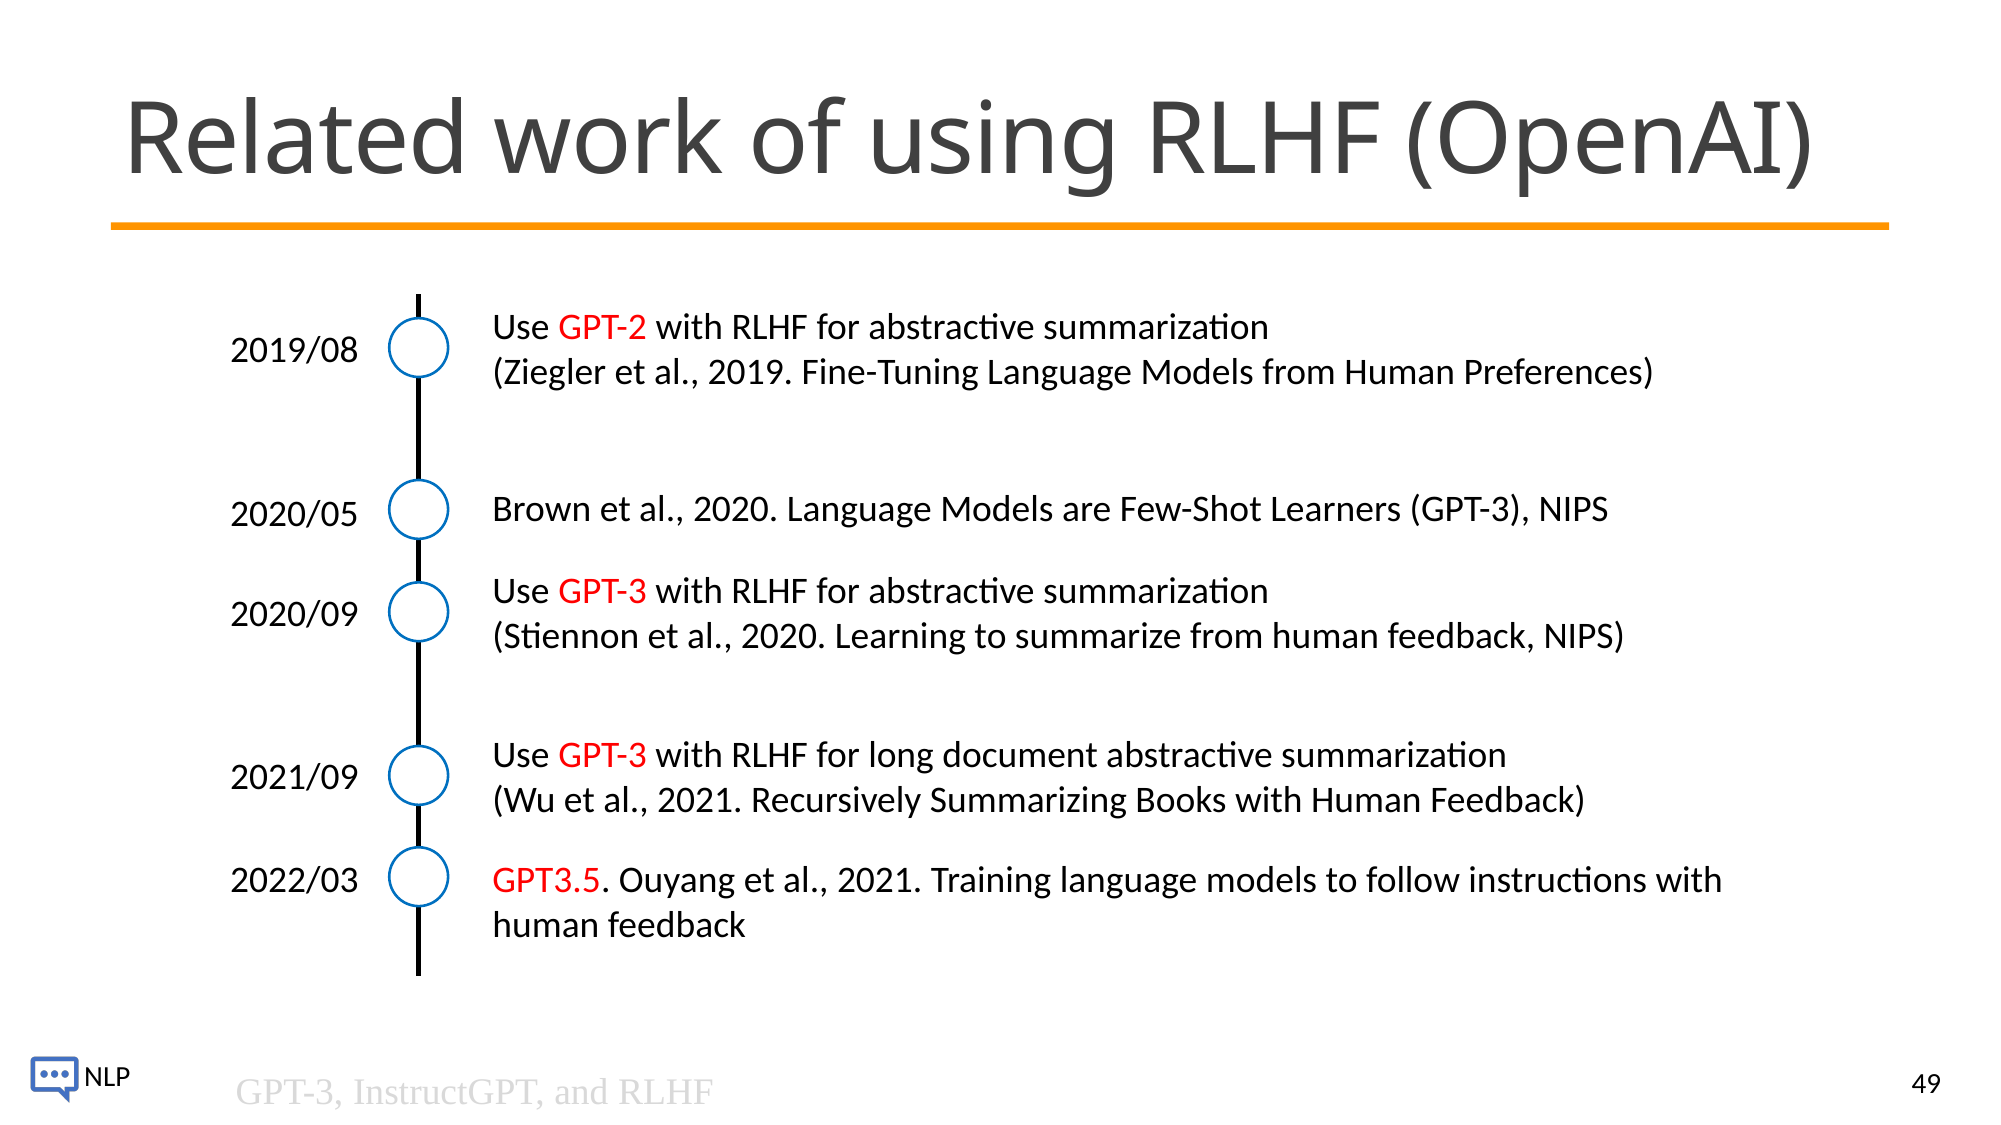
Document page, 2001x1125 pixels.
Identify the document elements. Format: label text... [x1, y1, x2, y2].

text_box 2019/08 [215, 318, 390, 378]
text_box [387, 846, 415, 908]
text_box Use GPT-2 with RLHF for abstractive summarization (Ziegler et al., 2019. Fine-Tuning Language Models from Human Preferences) [477, 294, 1762, 400]
text_box [387, 317, 415, 379]
text_box 2021/09 [215, 745, 390, 805]
text_box [427, 745, 450, 805]
picture [23, 1047, 86, 1110]
text_box GPT3.5. Ouyang et al., 2021. Training language models to follow instructions with human feedback [477, 847, 1798, 952]
text_box 2020/09 [215, 581, 390, 642]
text_box Use GPT-3 with RLHF for long document abstractive summarization (Wu et al., 2021. Recursively Summarizing Books with Human Feedback) [477, 722, 1762, 828]
text_box [427, 582, 450, 642]
title Related work of using RLHF (OpenAI) [107, 58, 1899, 228]
text_box [427, 479, 450, 539]
text_box [387, 744, 415, 806]
text_box [387, 478, 415, 540]
text_box [427, 317, 450, 378]
text_box Use GPT-3 with RLHF for abstractive summarization (Stiennon et al., 2020. Learning to summarize from human feedback, NIPS) [477, 558, 1762, 664]
text_box 2022/03 [215, 848, 390, 908]
text_box Brown et al., 2020. Language Models are Few-Shot Learners (GPT-3), NIPS [477, 477, 1660, 537]
slide_number 49 [1740, 1052, 1957, 1113]
text_box [387, 581, 415, 643]
text_box 2020/05 [215, 481, 390, 541]
text_box GPT-3, InstructGPT, and RLHF [220, 1059, 1263, 1120]
text_box [427, 847, 450, 907]
